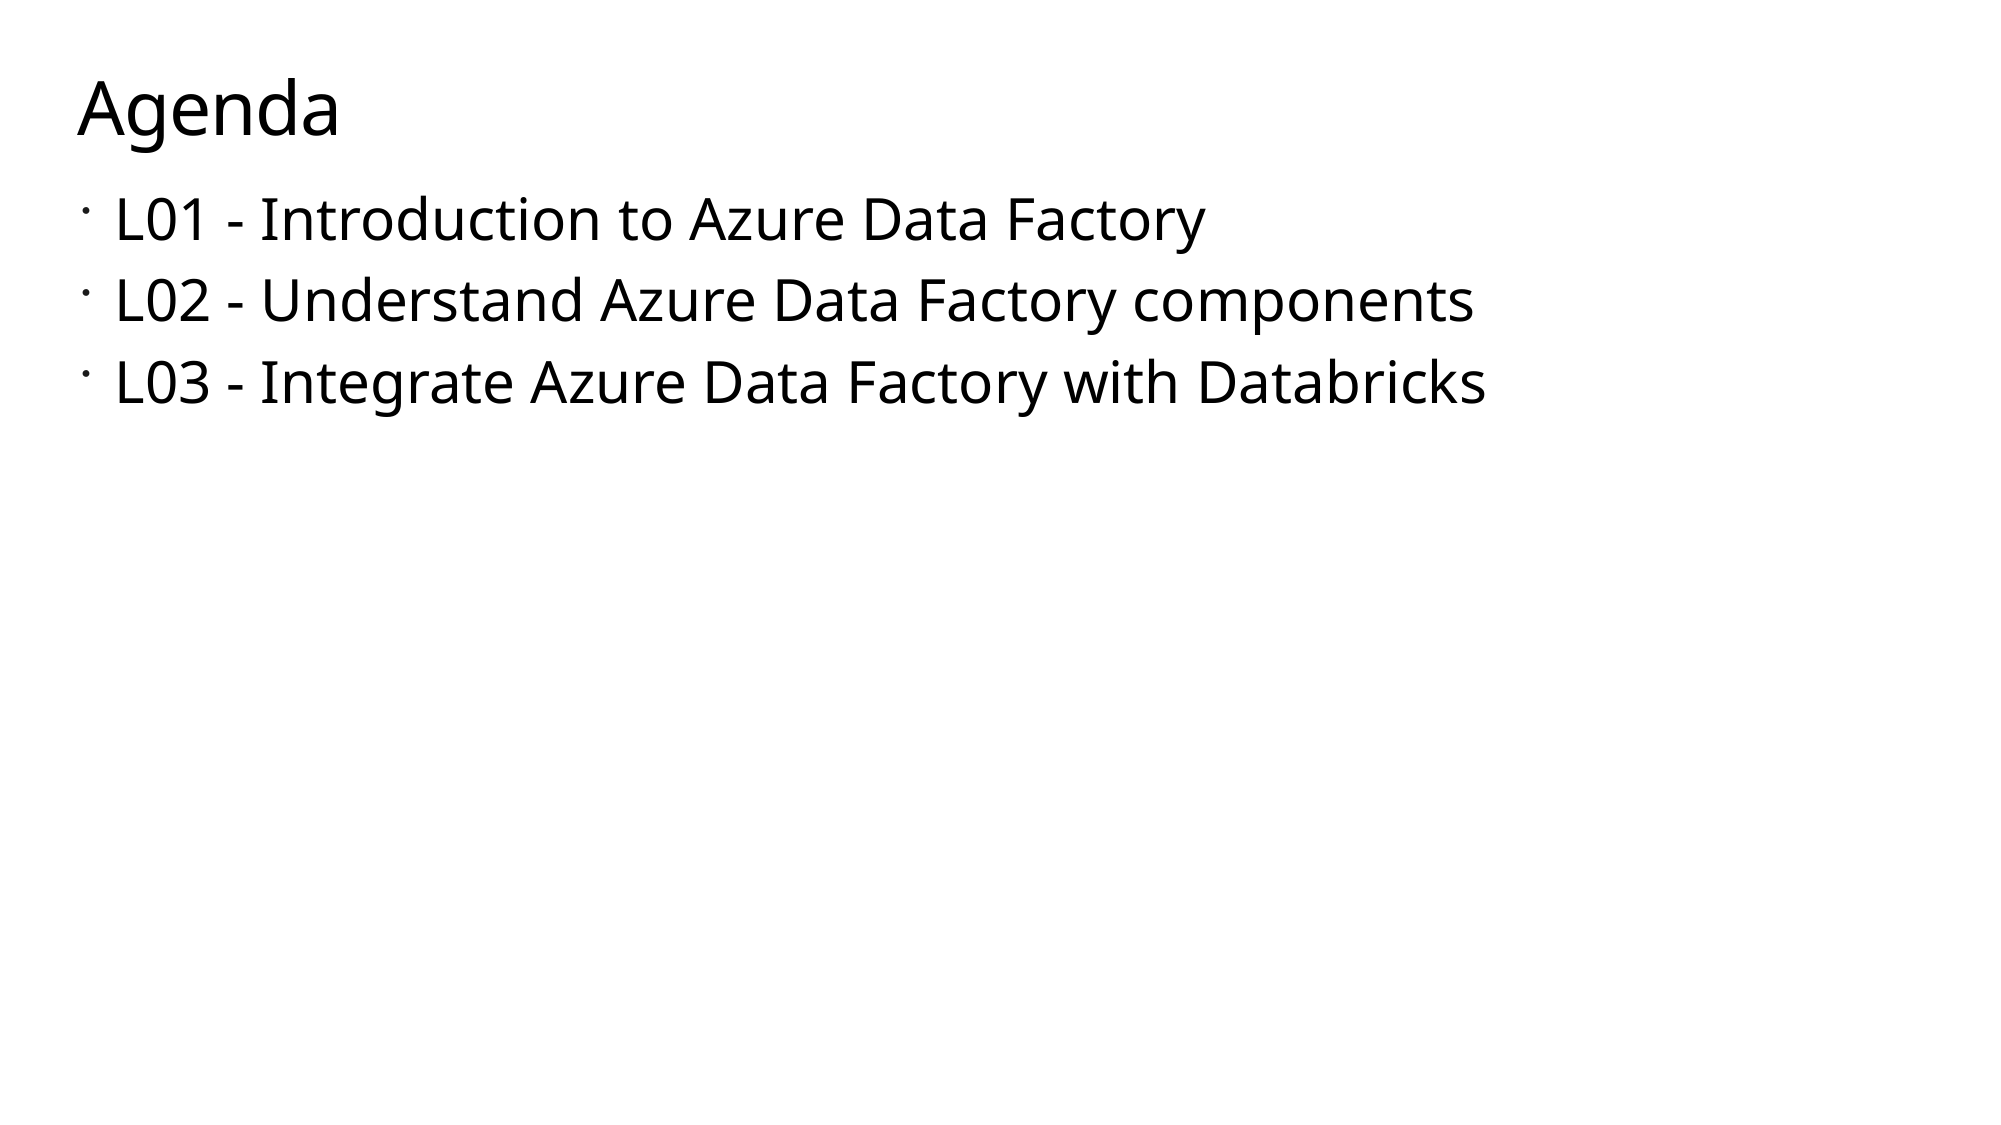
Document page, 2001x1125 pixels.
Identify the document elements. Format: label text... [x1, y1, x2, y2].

list L01 - Introduction to Azure Data Factory L02 - Understand Azure Data Factory components L03 - Integrate Azure Data Factory with Databricks [77, 181, 1885, 423]
title Agenda [77, 60, 1885, 152]
